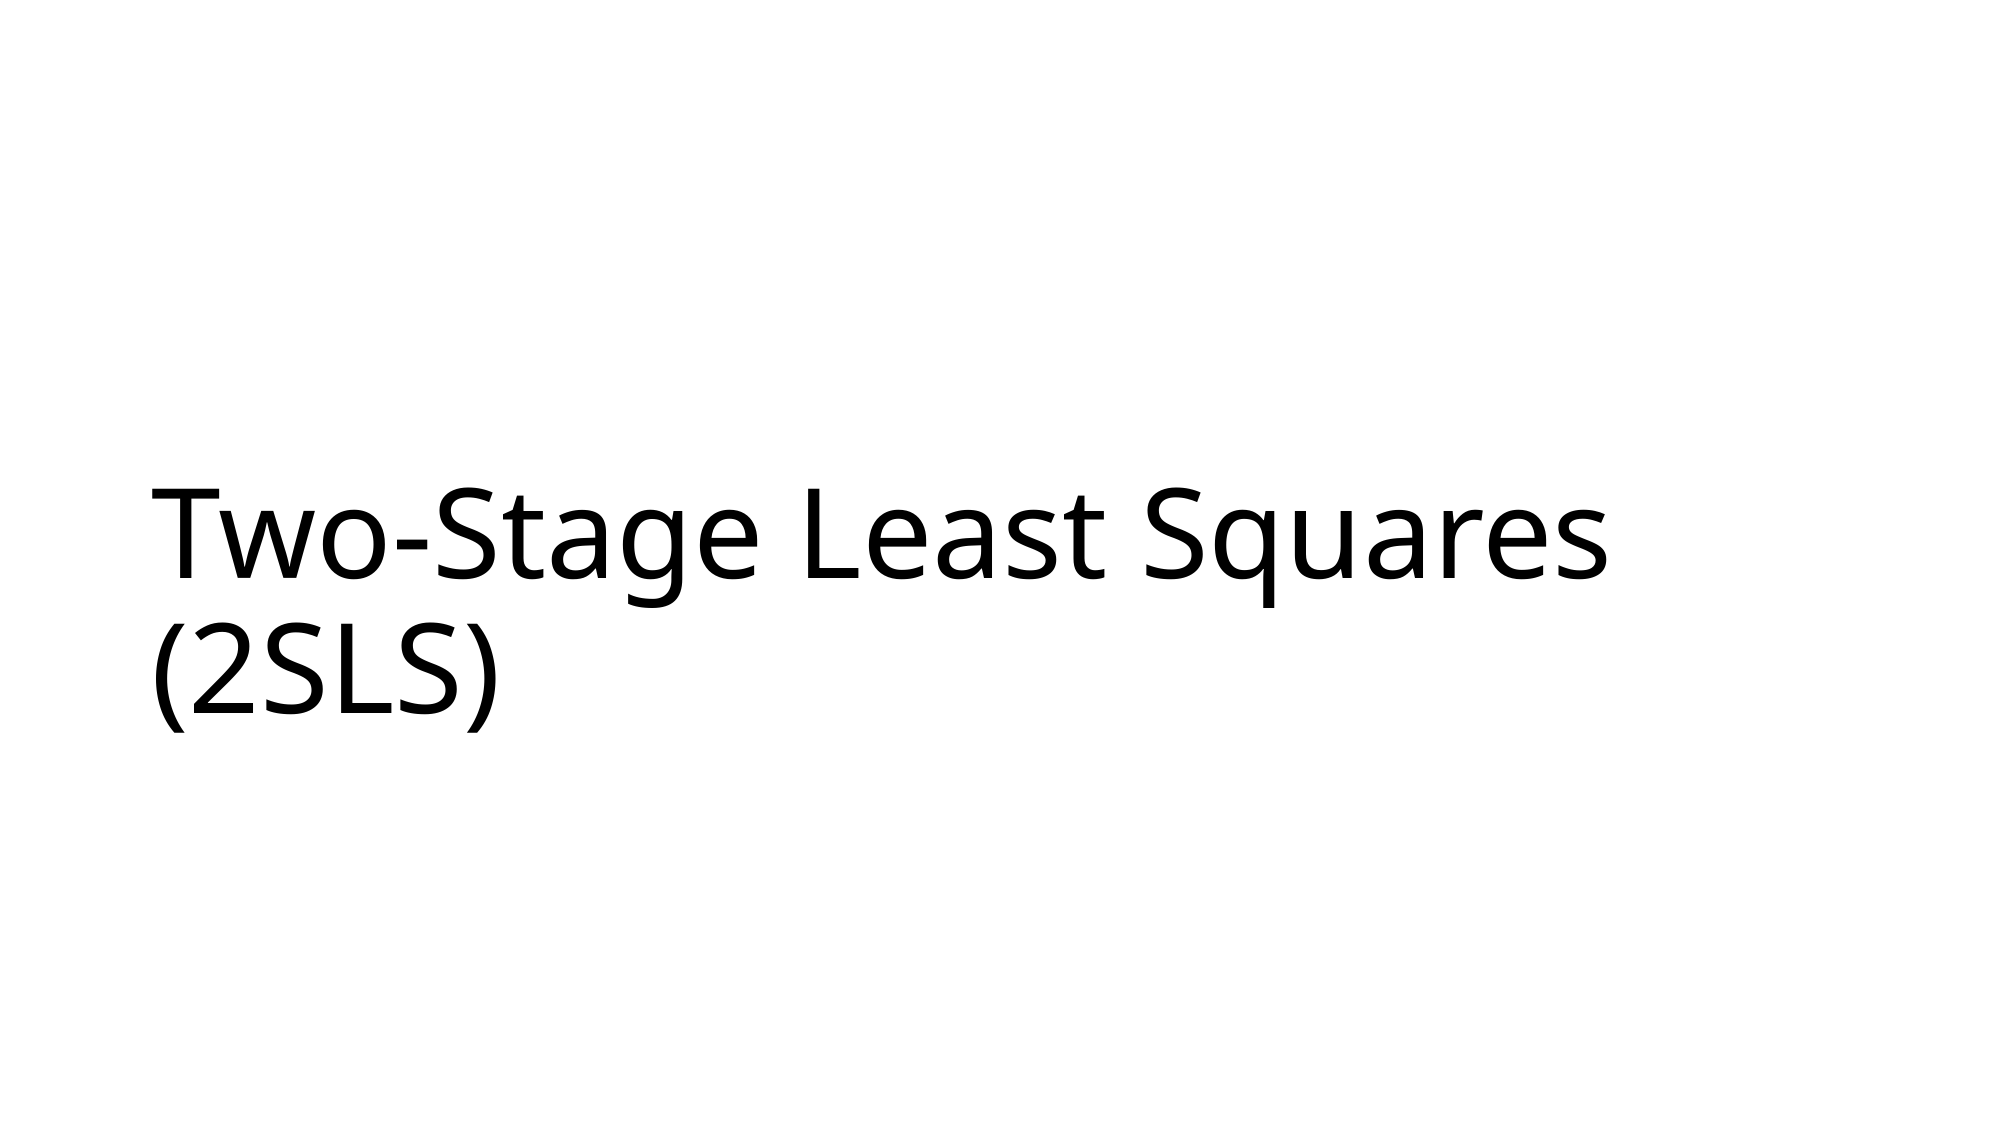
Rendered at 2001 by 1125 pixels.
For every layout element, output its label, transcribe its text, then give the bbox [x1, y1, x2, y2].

title Two-Stage Least Squares (2SLS) [136, 280, 1862, 749]
